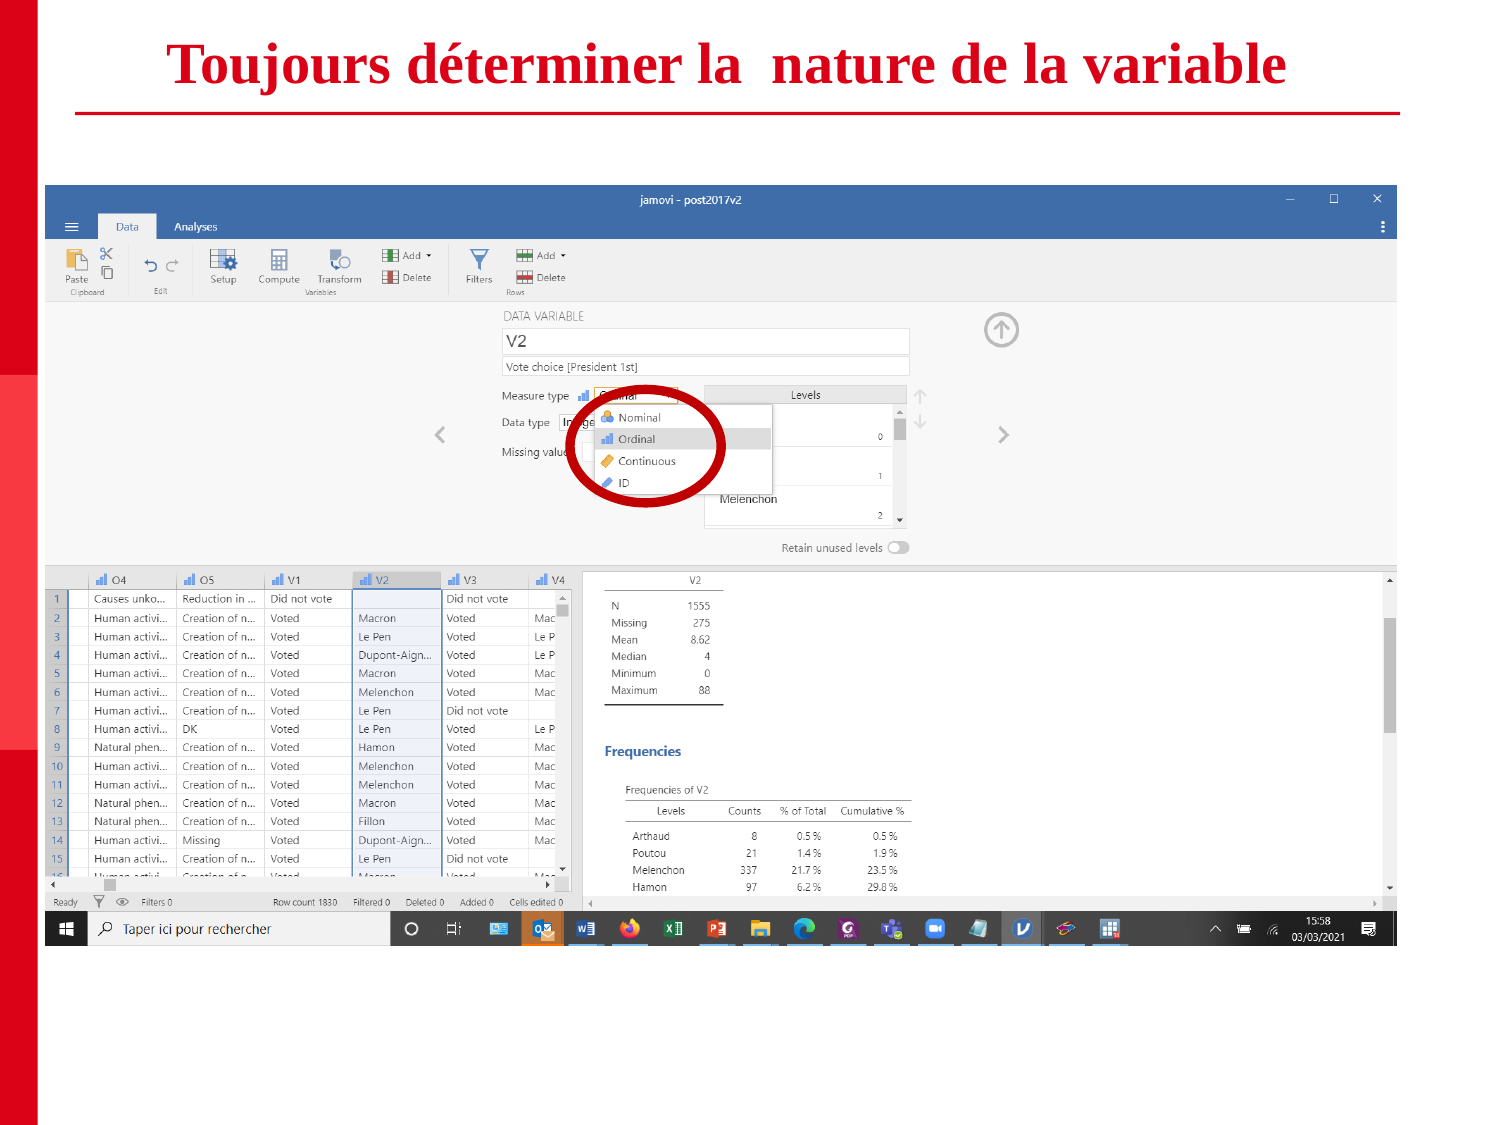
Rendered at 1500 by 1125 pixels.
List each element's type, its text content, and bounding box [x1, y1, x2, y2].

title Toujours déterminer la nature de la variable [166, 24, 1394, 167]
picture [45, 185, 1398, 946]
